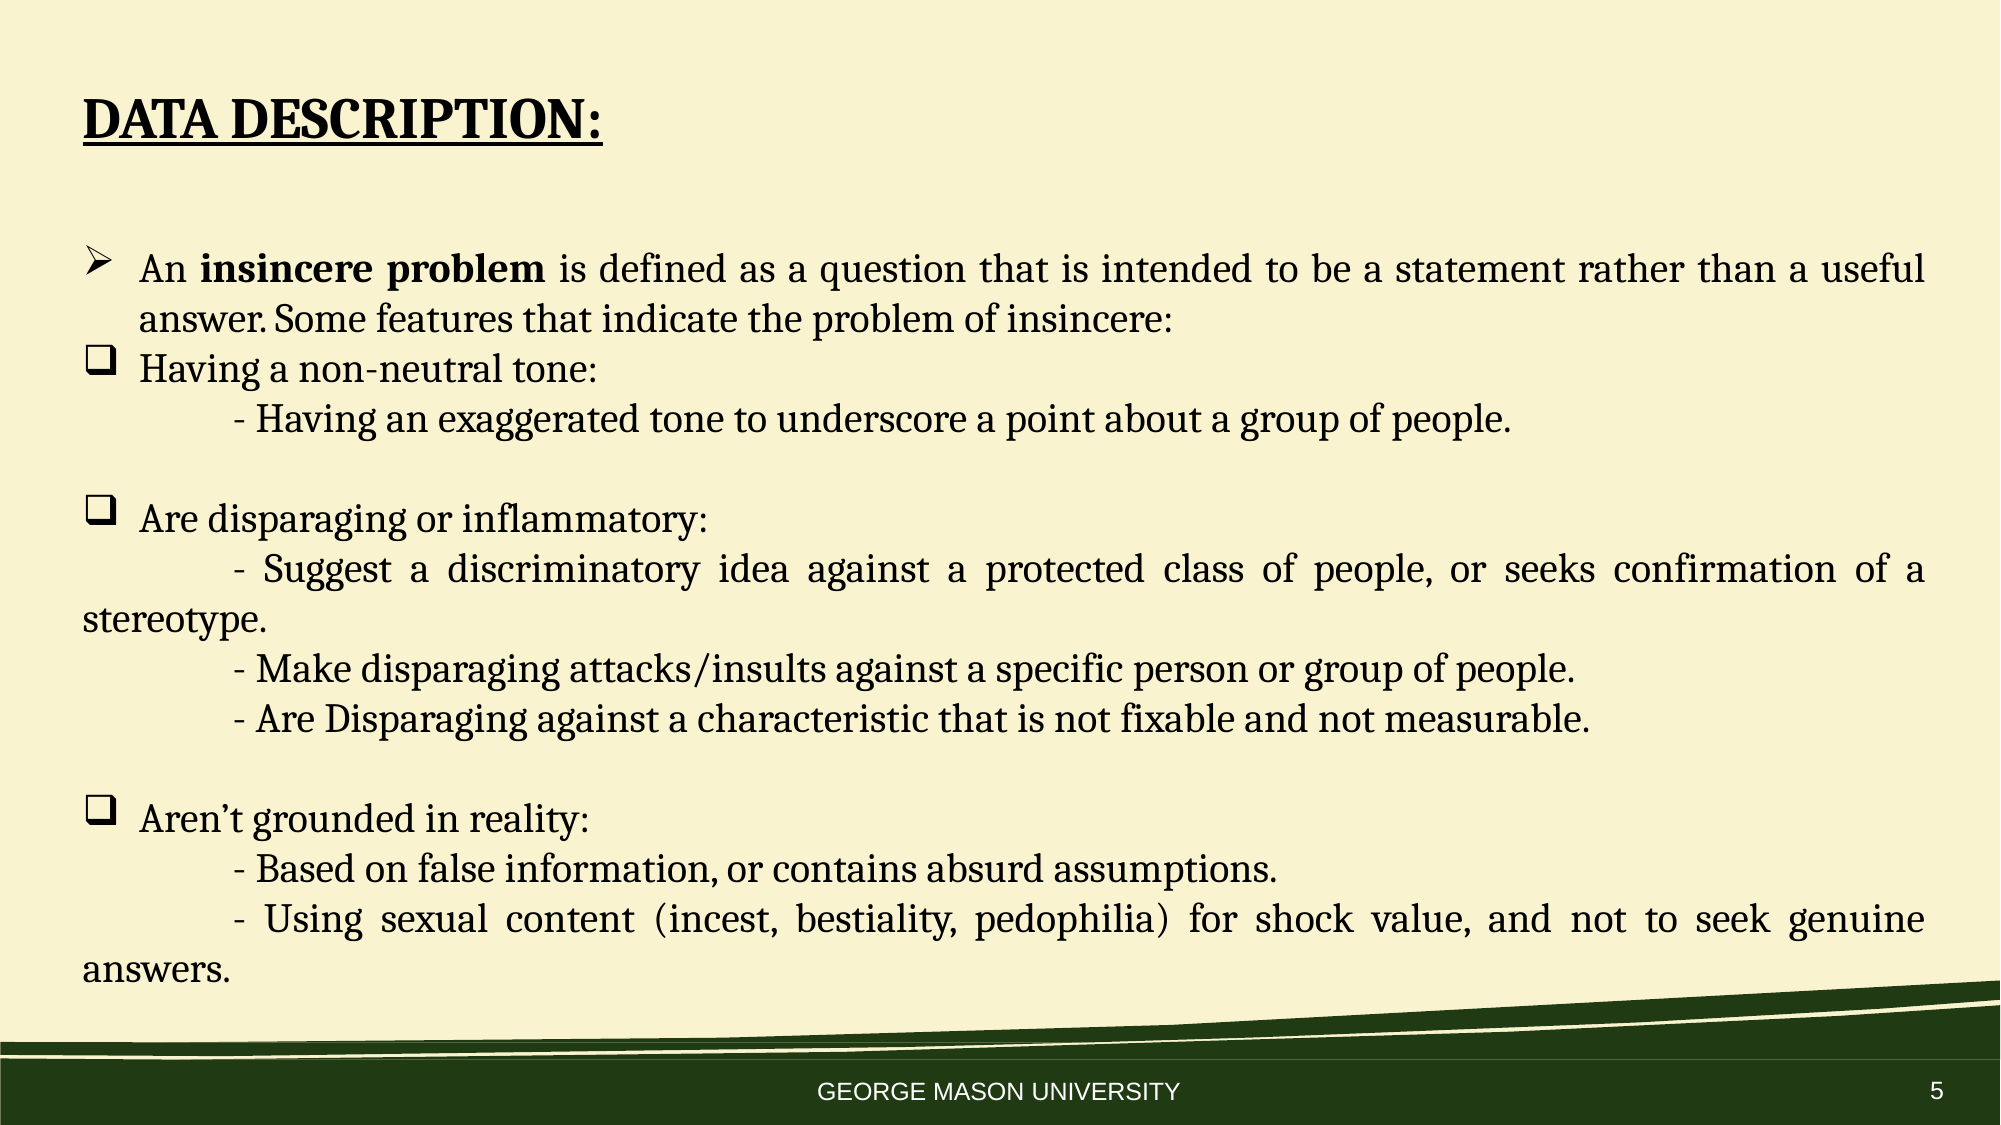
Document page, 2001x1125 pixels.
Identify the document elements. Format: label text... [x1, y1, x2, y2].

slide_number 5 [1925, 1076, 1975, 1105]
text_box GEORGE MASON UNIVERSITY [815, 1077, 1186, 1105]
list An insincere problem is defined as a question that is intended to be a statement rather than a useful answer. Some features that indicate the problem of insincere: Having a non-neutral tone: - Having an exaggerated tone to underscore a point about a group of people. Are disparaging or inflammatory: - Suggest a discriminatory idea against a protected class of people, or seeks confirmation of a stereotype. - Make disparaging attacks/insults against a specific person or group of people. - Are Disparaging against a characteristic that is not fixable and not measurable. Aren’t grounded in reality: - Based on false information, or contains absurd assumptions. - Using sexual content (incest, bestiality, pedophilia) for shock value, and not to seek genuine answers. [82, 189, 1927, 1046]
title DATA DESCRIPTION: [82, 79, 1583, 189]
